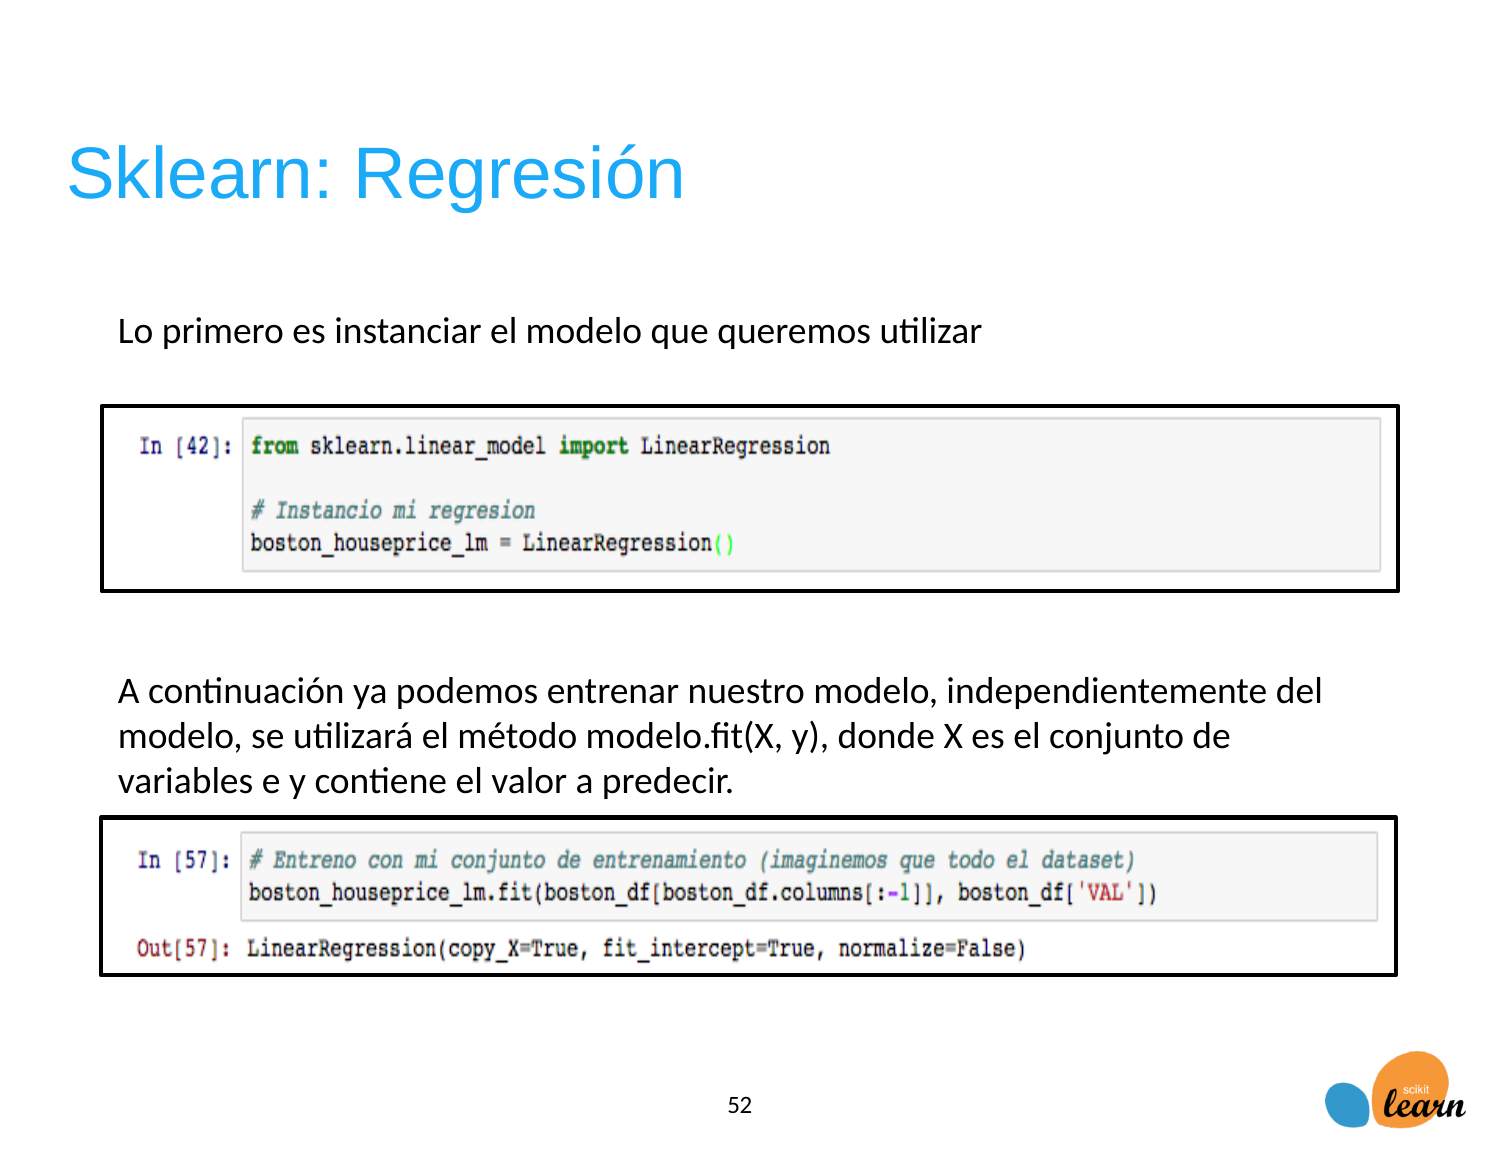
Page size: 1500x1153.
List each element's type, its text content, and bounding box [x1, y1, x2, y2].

text_box A continuación ya podemos entrenar nuestro modelo, independientemente del modelo, se utilizará el método modelo.fit(X, y), donde X es el conjunto de variables e y contiene el valor a predecir. [103, 658, 1366, 809]
title Sklearn: Regresión [66, 126, 1475, 215]
picture [103, 407, 1397, 590]
picture [102, 819, 1394, 974]
text_box Lo primero es instanciar el modelo que queremos utilizar [103, 298, 1366, 358]
picture [1325, 1026, 1466, 1153]
